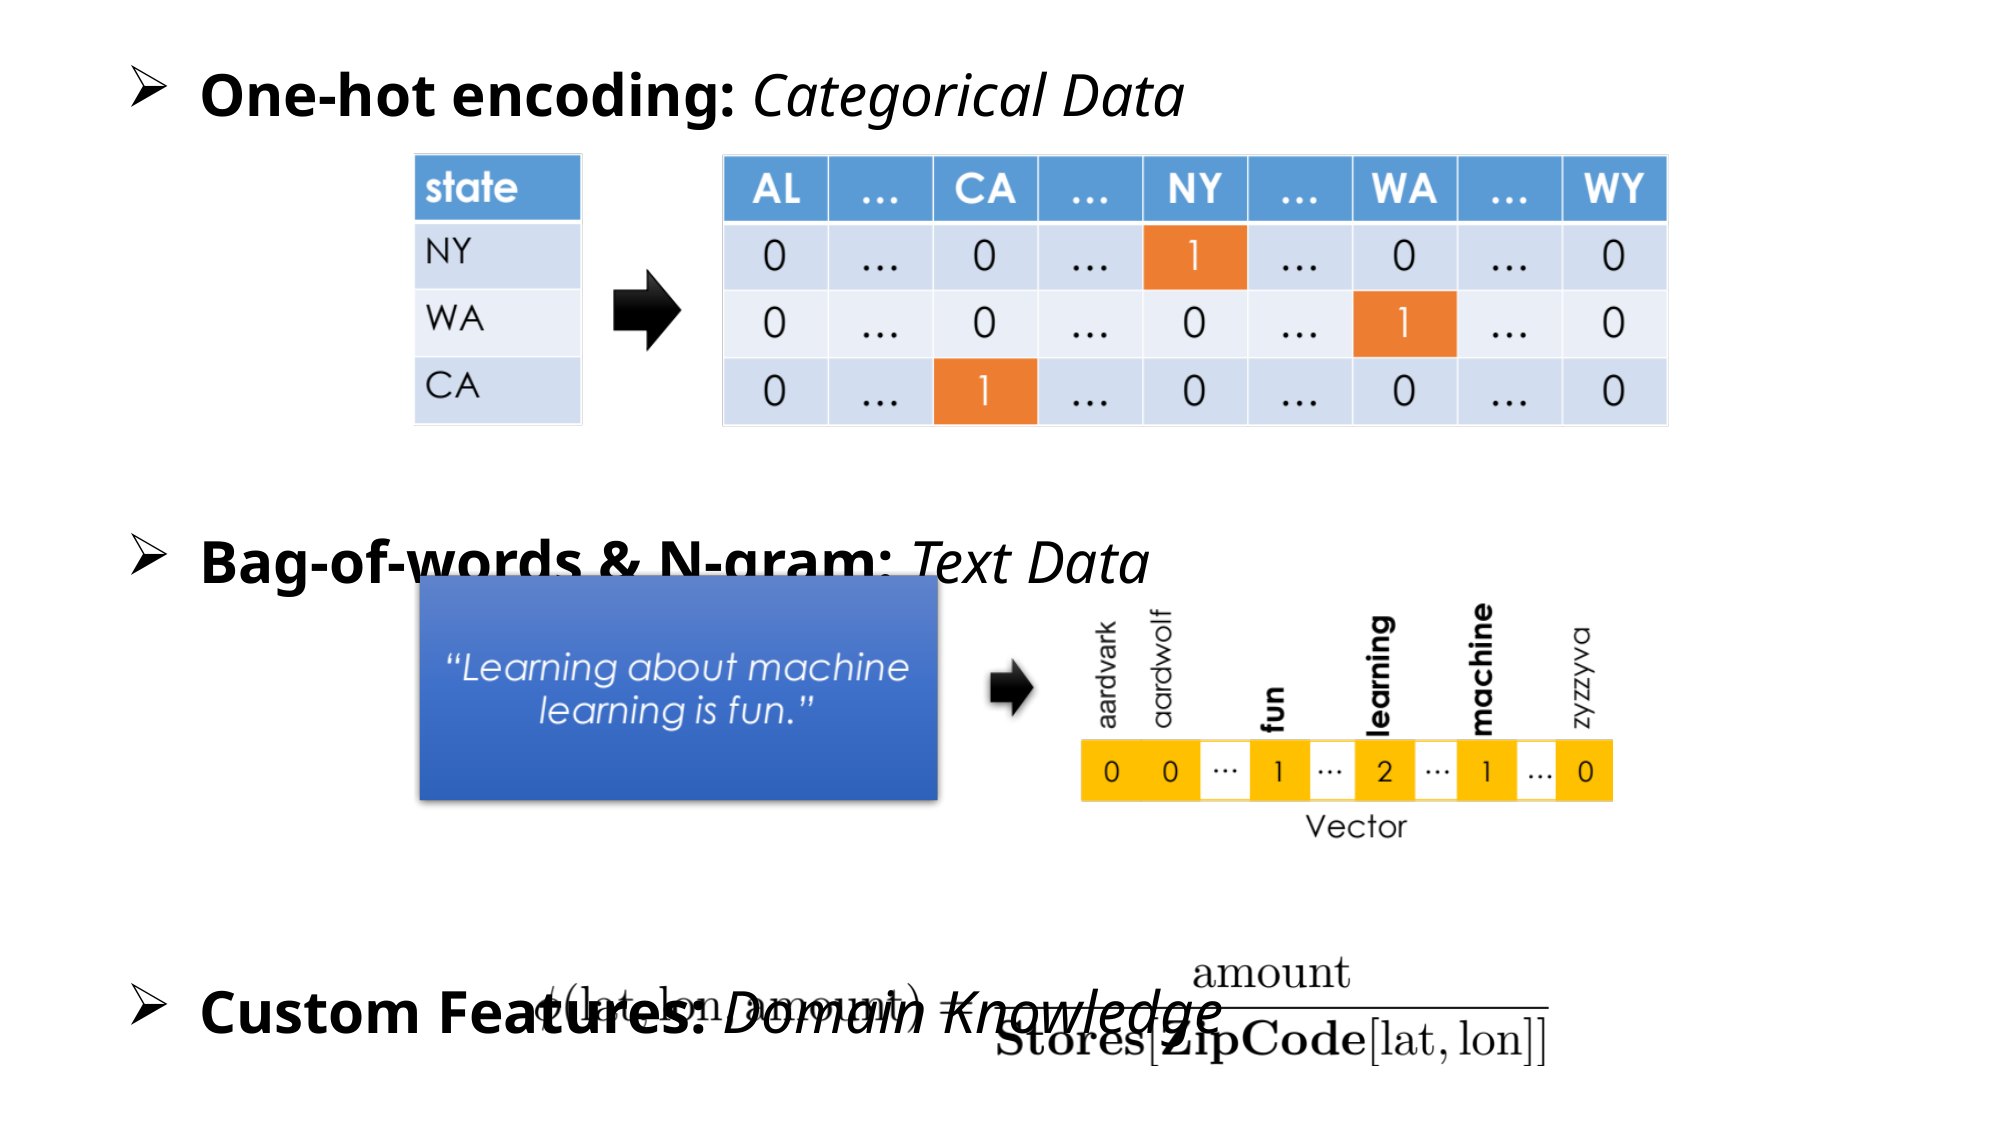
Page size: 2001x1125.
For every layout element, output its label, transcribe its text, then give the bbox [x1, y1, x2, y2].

picture [534, 956, 1549, 1066]
picture [413, 146, 1670, 437]
picture [413, 571, 1613, 861]
list One-hot encoding: Categorical Data Bag-of-words & N-gram: Text Data Custom Features: Domain Knowledge [109, 58, 1835, 1125]
